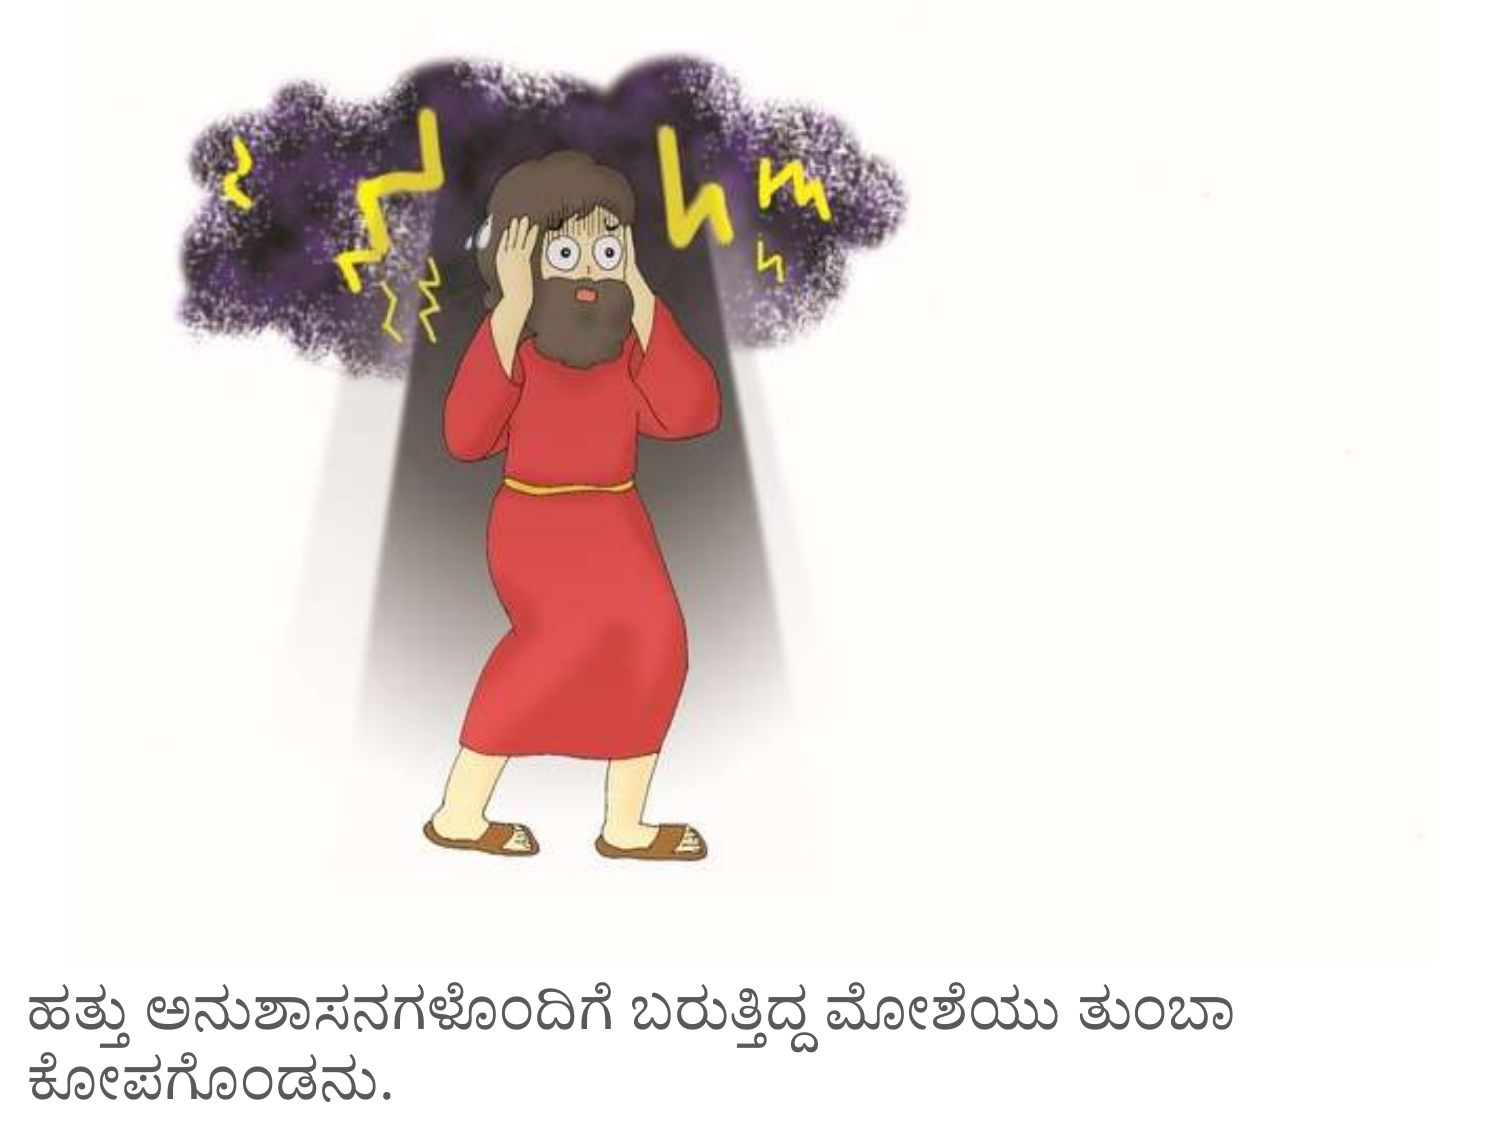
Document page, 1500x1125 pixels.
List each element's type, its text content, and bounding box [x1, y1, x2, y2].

text_box ಹತ್ತು ಅನುಶಾಸನಗಳೊಂದಿಗೆ ಬರುತ್ತಿದ್ದ ಮೋಶೆಯು ತುಂಬಾ ಕೋಪಗೊಂಡನು. [11, 964, 1498, 1119]
picture [66, 0, 1434, 965]
